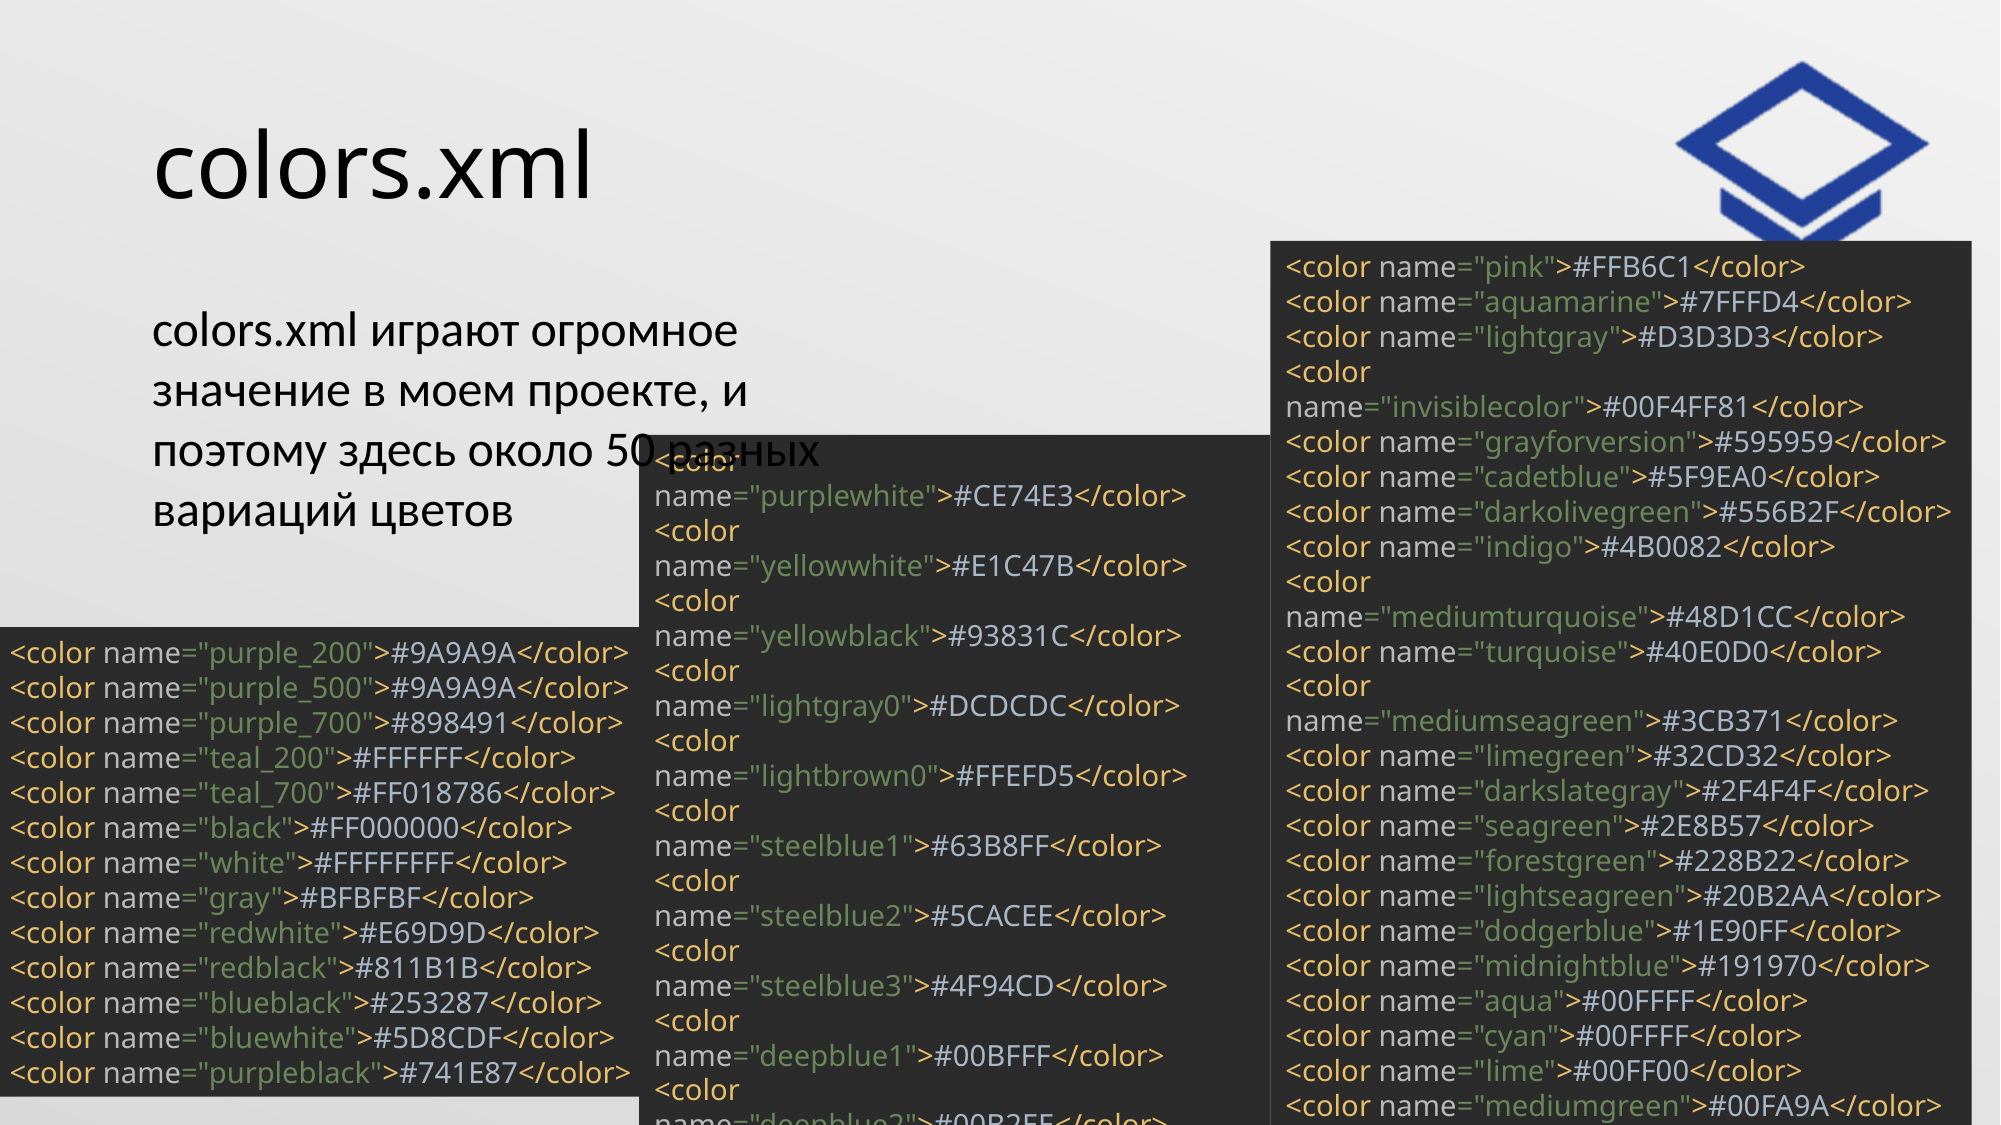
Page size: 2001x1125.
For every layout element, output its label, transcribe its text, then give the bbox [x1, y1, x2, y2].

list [1668, 59, 1934, 268]
text_box <color name="pink">#FFB6C1</color> <color name="aquamarine">#7FFFD4</color> <color name="lightgray">#D3D3D3</color> <color name="invisiblecolor">#00F4FF81</color> <color name="grayforversion">#595959</color> <color name="cadetblue">#5F9EA0</color> <color name="darkolivegreen">#556B2F</color> <color name="indigo">#4B0082</color> <color name="mediumturquoise">#48D1CC</color> <color name="turquoise">#40E0D0</color> <color name="mediumseagreen">#3CB371</color> <color name="limegreen">#32CD32</color> <color name="darkslategray">#2F4F4F</color> <color name="seagreen">#2E8B57</color> <color name="forestgreen">#228B22</color> <color name="lightseagreen">#20B2AA</color> <color name="dodgerblue">#1E90FF</color> <color name="midnightblue">#191970</color> <color name="aqua">#00FFFF</color> <color name="cyan">#00FFFF</color> <color name="lime">#00FF00</color> <color name="mediumgreen">#00FA9A</color> [1270, 240, 1972, 1125]
text_box <color name="purple_200">#9A9A9A</color> <color name="purple_500">#9A9A9A</color> <color name="purple_700">#898491</color> <color name="teal_200">#FFFFFF</color> <color name="teal_700">#FF018786</color> <color name="black">#FF000000</color> <color name="white">#FFFFFFFF</color> <color name="gray">#BFBFBF</color> <color name="redwhite">#E69D9D</color> <color name="redblack">#811B1B</color> <color name="blueblack">#253287</color> <color name="bluewhite">#5D8CDF</color> <color name="purpleblack">#741E87</color> [0, 627, 647, 1097]
title colors.xml [137, 59, 1668, 278]
text_box colors.xml играют огромное значение в моем проекте, и поэтому здесь около 50 разных вариаций цветов [137, 288, 921, 544]
text_box <color name="purplewhite">#CE74E3</color> <color name="yellowwhite">#E1C47B</color> <color name="yellowblack">#93831C</color> <color name="lightgray0">#DCDCDC</color> <color name="lightbrown0">#FFEFD5</color> <color name="steelblue1">#63B8FF</color> <color name="steelblue2">#5CACEE</color> <color name="steelblue3">#4F94CD</color> <color name="deepblue1">#00BFFF</color> <color name="deepblue2">#00B2EE</color> <color name="deepblue3">#009ACD</color> <color name="browngray">#8B7D6B</color> [639, 434, 1270, 1125]
